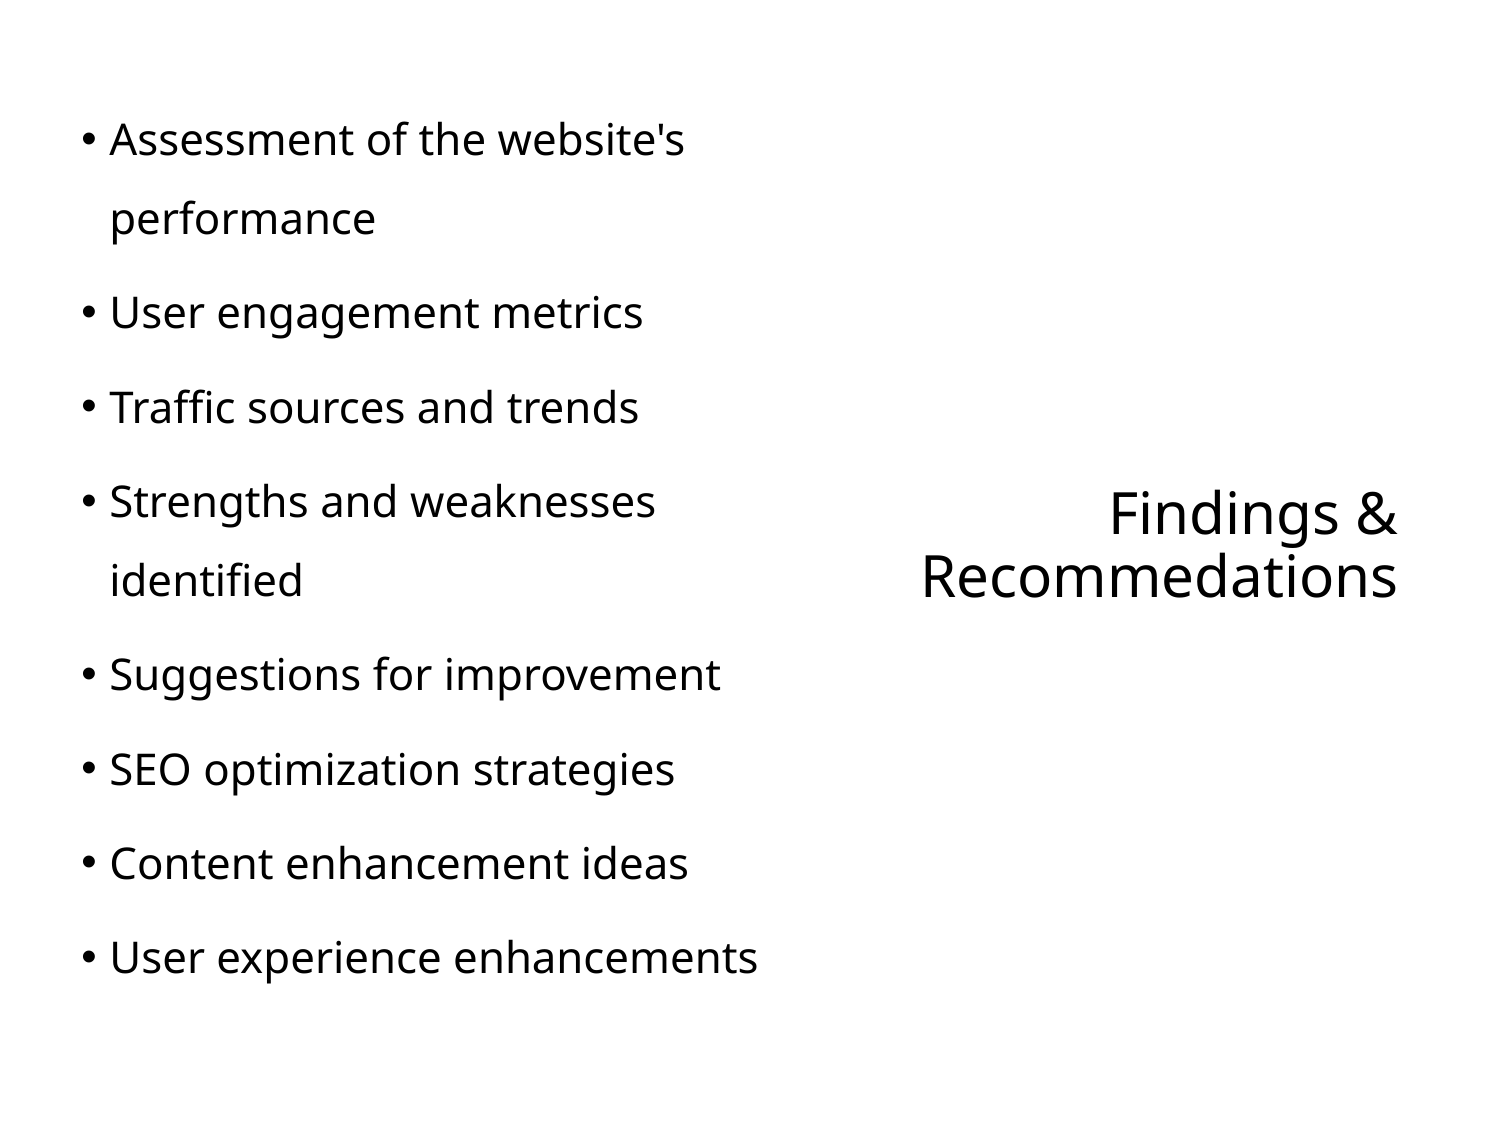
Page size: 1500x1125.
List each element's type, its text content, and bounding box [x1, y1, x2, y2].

title Findings & Recommedations [844, 78, 1414, 1016]
list Assessment of the website's performance User engagement metrics Traffic sources and trends Strengths and weaknesses identified Suggestions for improvement SEO optimization strategies Content enhancement ideas User experience enhancements [66, 78, 836, 1016]
